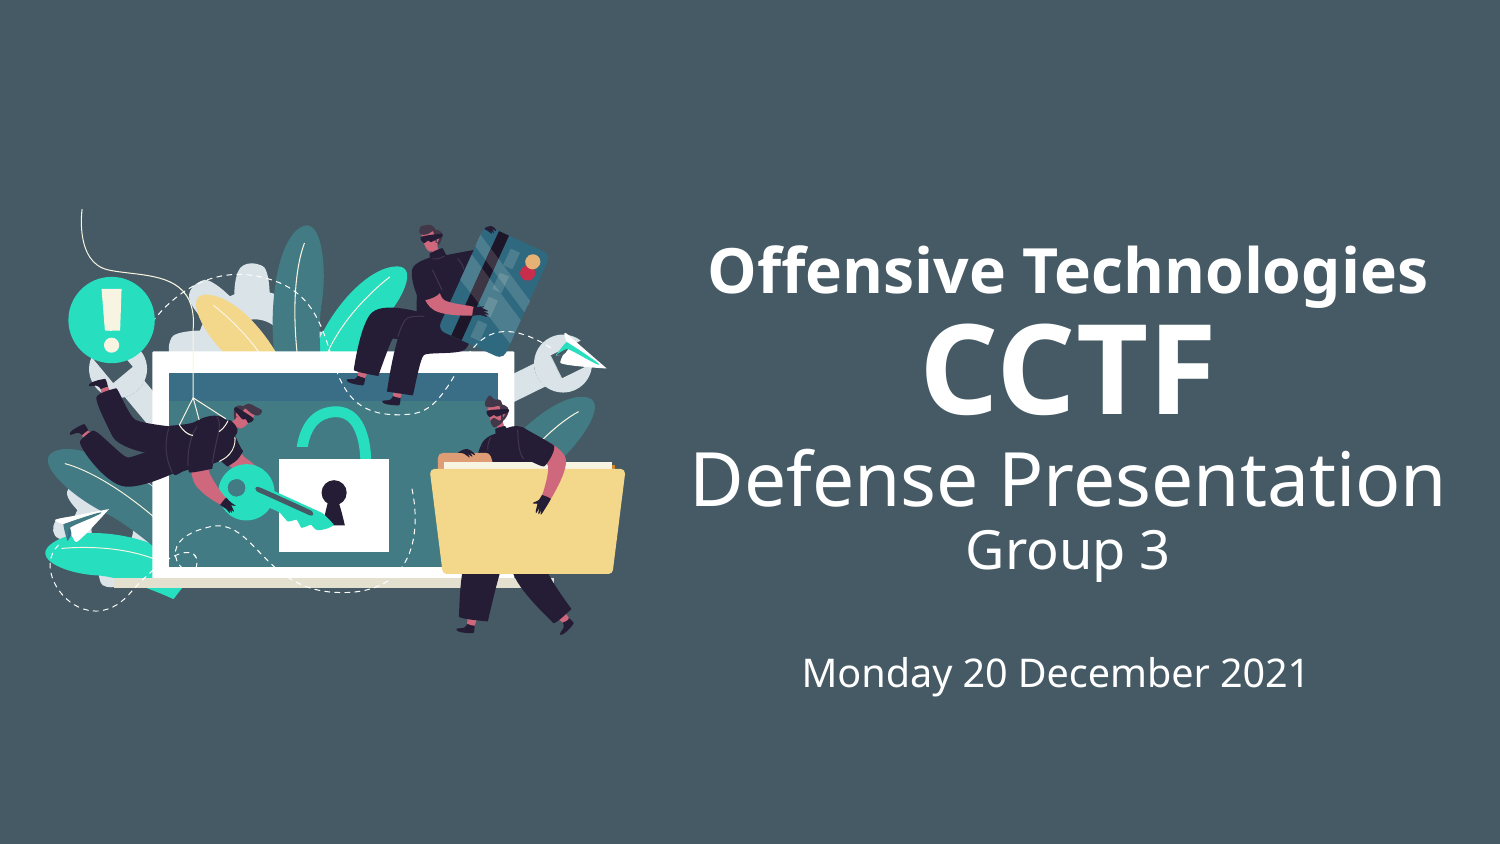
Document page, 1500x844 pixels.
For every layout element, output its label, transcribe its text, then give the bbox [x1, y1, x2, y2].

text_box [34, 208, 632, 635]
title Offensive Technologies CCTF Defense Presentation Group 3 [653, 220, 1484, 597]
text_box Monday 20 December 2021 [684, 632, 1428, 711]
